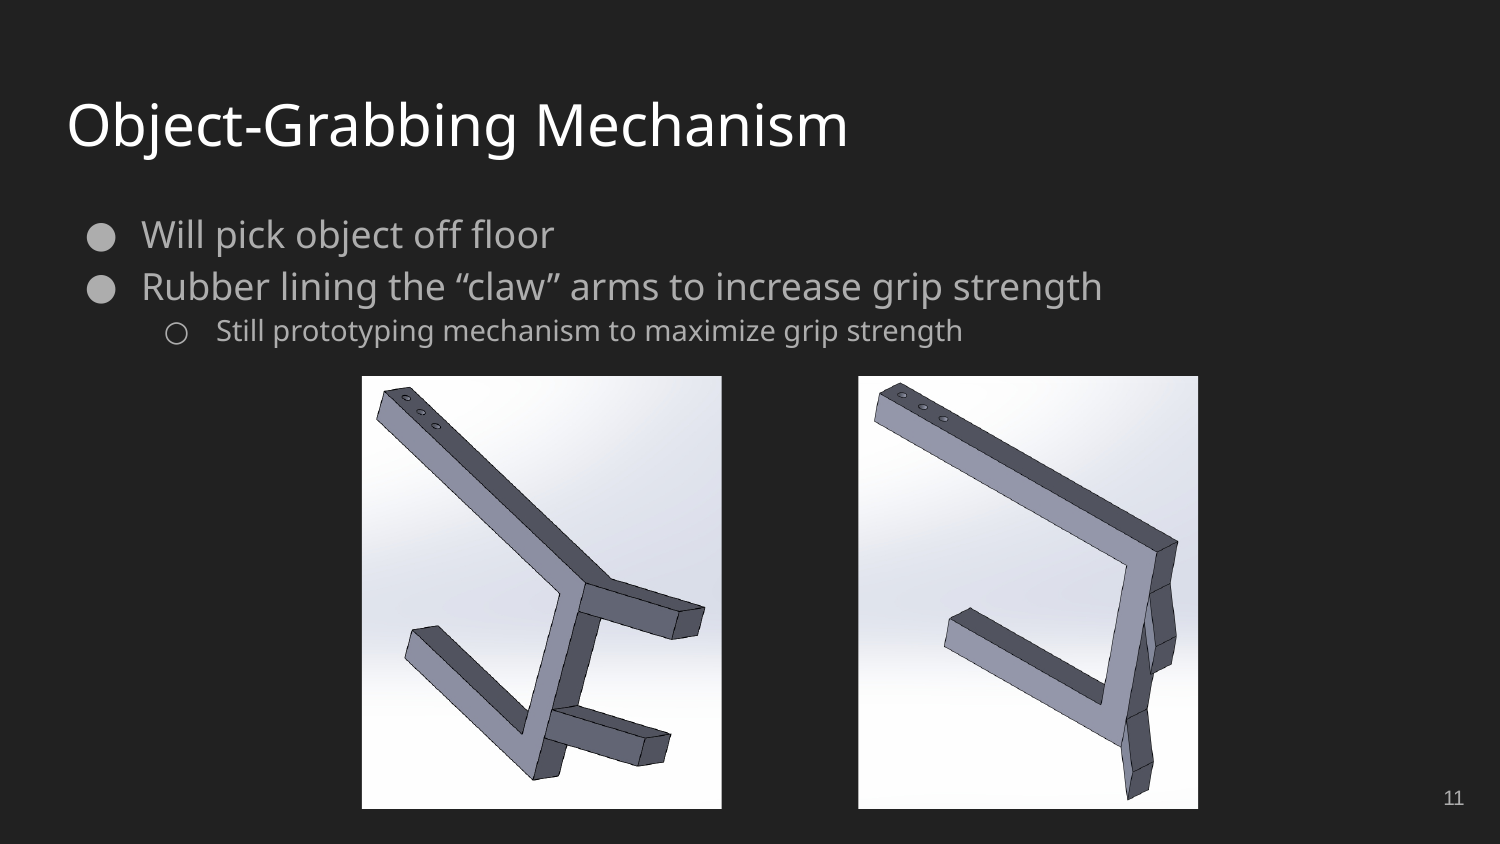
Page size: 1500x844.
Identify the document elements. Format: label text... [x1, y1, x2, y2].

list Will pick object off floor Rubber lining the “claw” arms to increase grip strength Still prototyping mechanism to maximize grip strength [51, 189, 1449, 750]
slide_number ‹#› [1389, 764, 1480, 830]
picture [858, 376, 1199, 810]
picture [361, 376, 722, 810]
title Object-Grabbing Mechanism [51, 72, 1449, 167]
